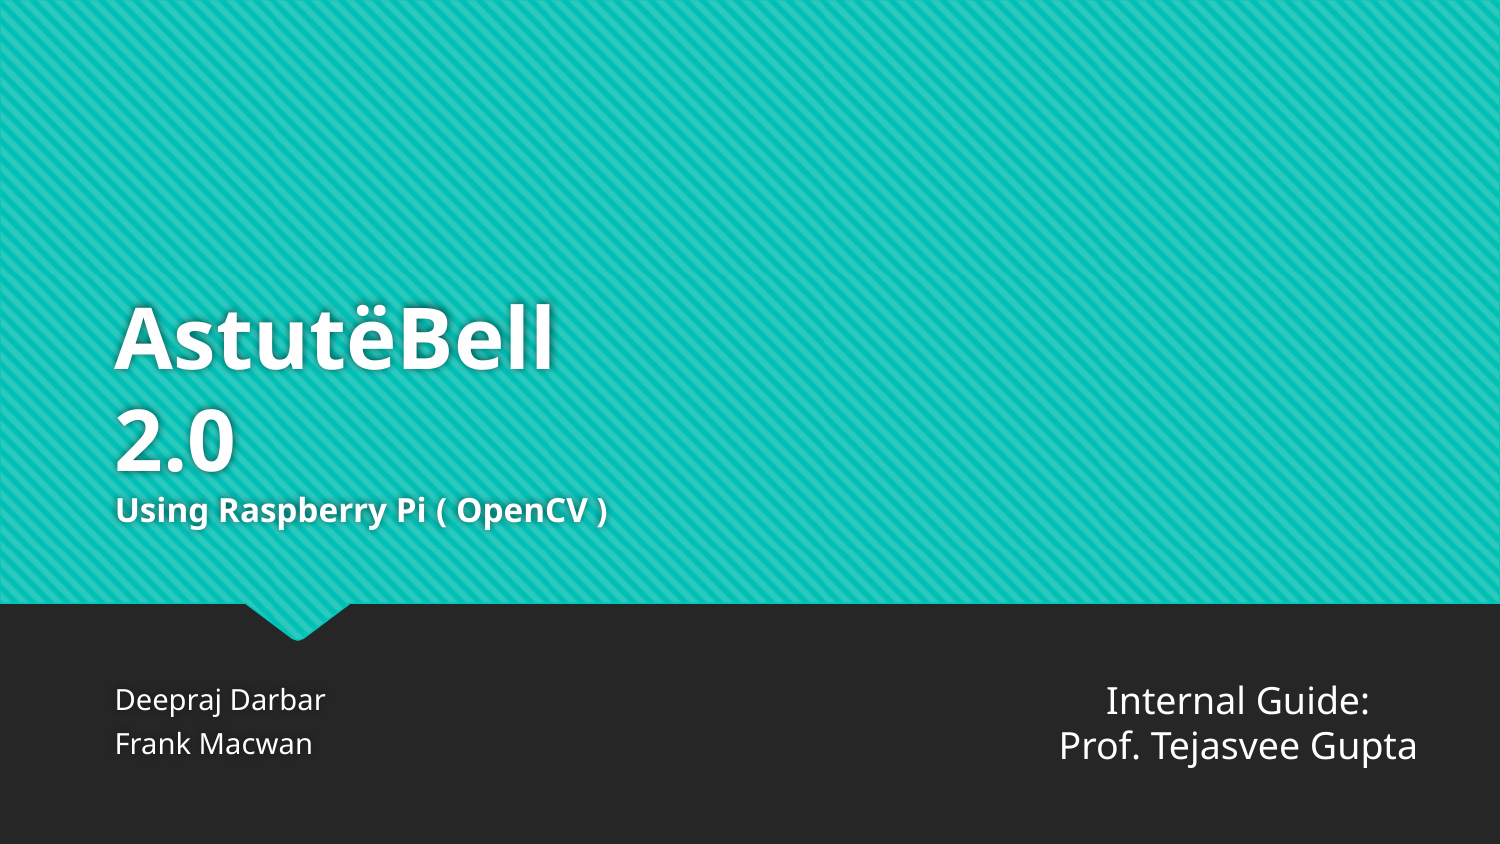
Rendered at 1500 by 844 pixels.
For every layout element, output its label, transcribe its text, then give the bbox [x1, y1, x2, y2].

text_box Internal Guide: Prof. Tejasvee Gupta [1012, 661, 1465, 780]
subtitle Deepraj Darbar Frank Macwan [99, 678, 1012, 763]
title AstutëBell 2.0 Using Raspberry Pi ( OpenCV ) [99, 178, 702, 544]
